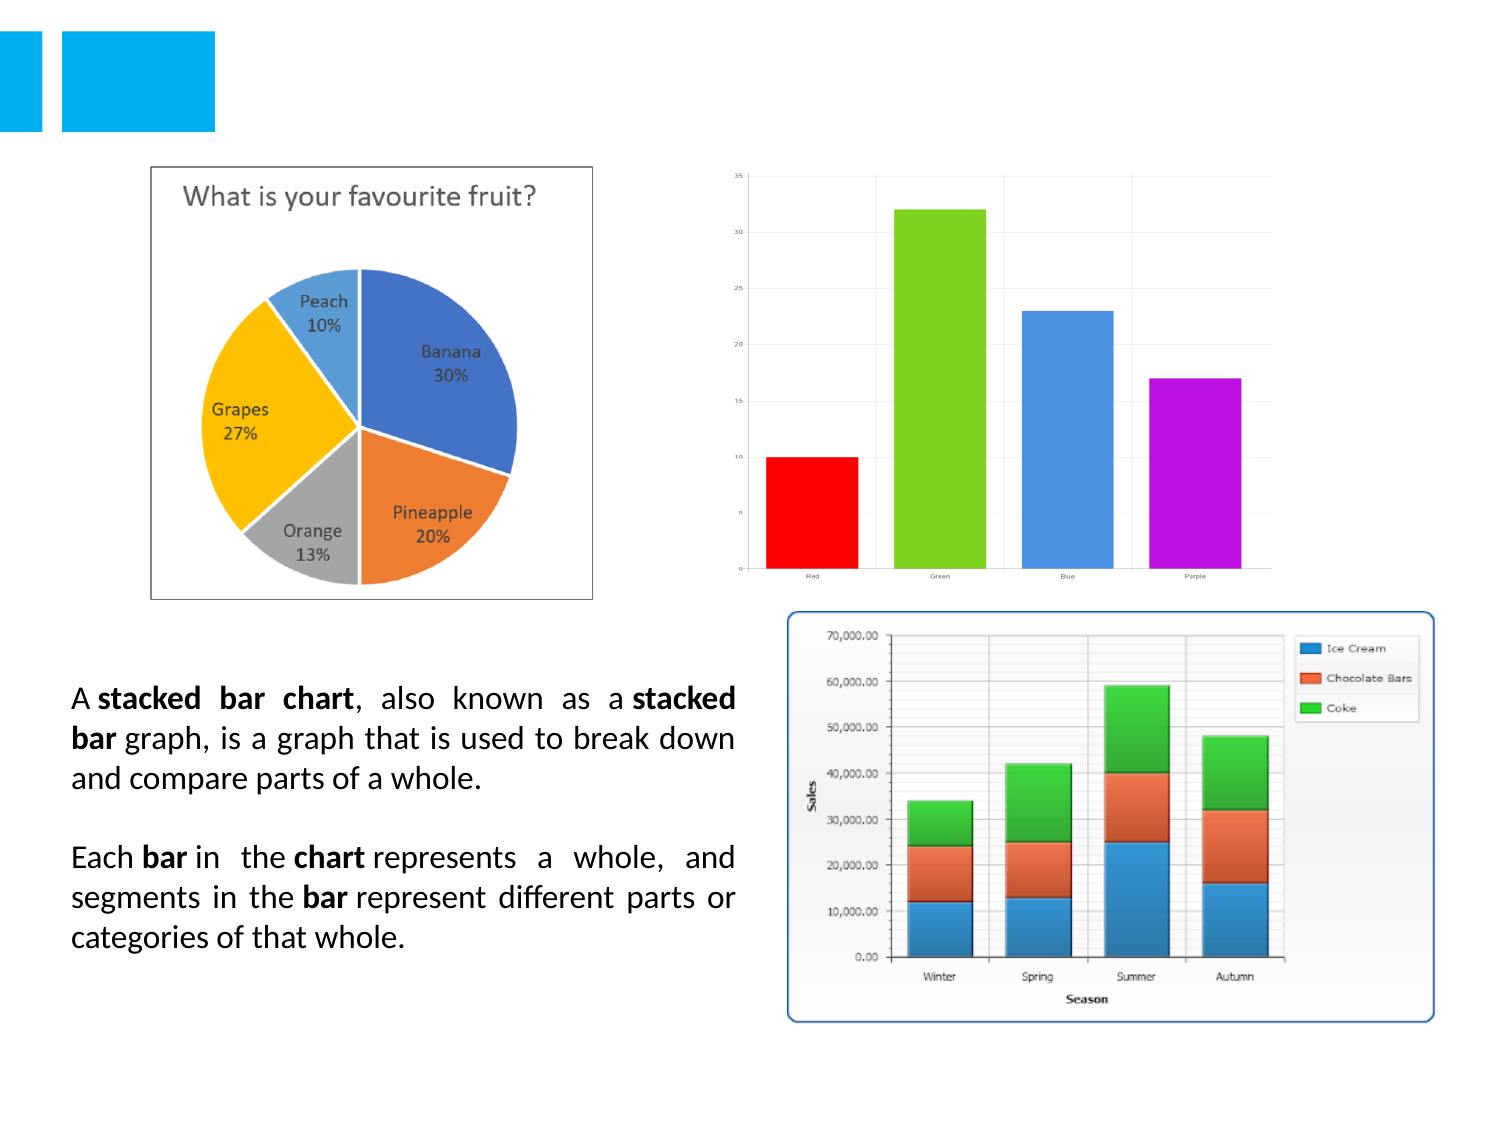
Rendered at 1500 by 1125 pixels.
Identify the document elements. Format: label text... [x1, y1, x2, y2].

text_box A stacked bar chart, also known as a stacked bar graph, is a graph that is used to break down and compare parts of a whole. Each bar in the chart represents a whole, and segments in the bar represent different parts or categories of that whole. [56, 668, 752, 963]
picture [787, 611, 1436, 1024]
picture [726, 166, 1281, 586]
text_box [0, 31, 216, 133]
picture [149, 166, 593, 601]
